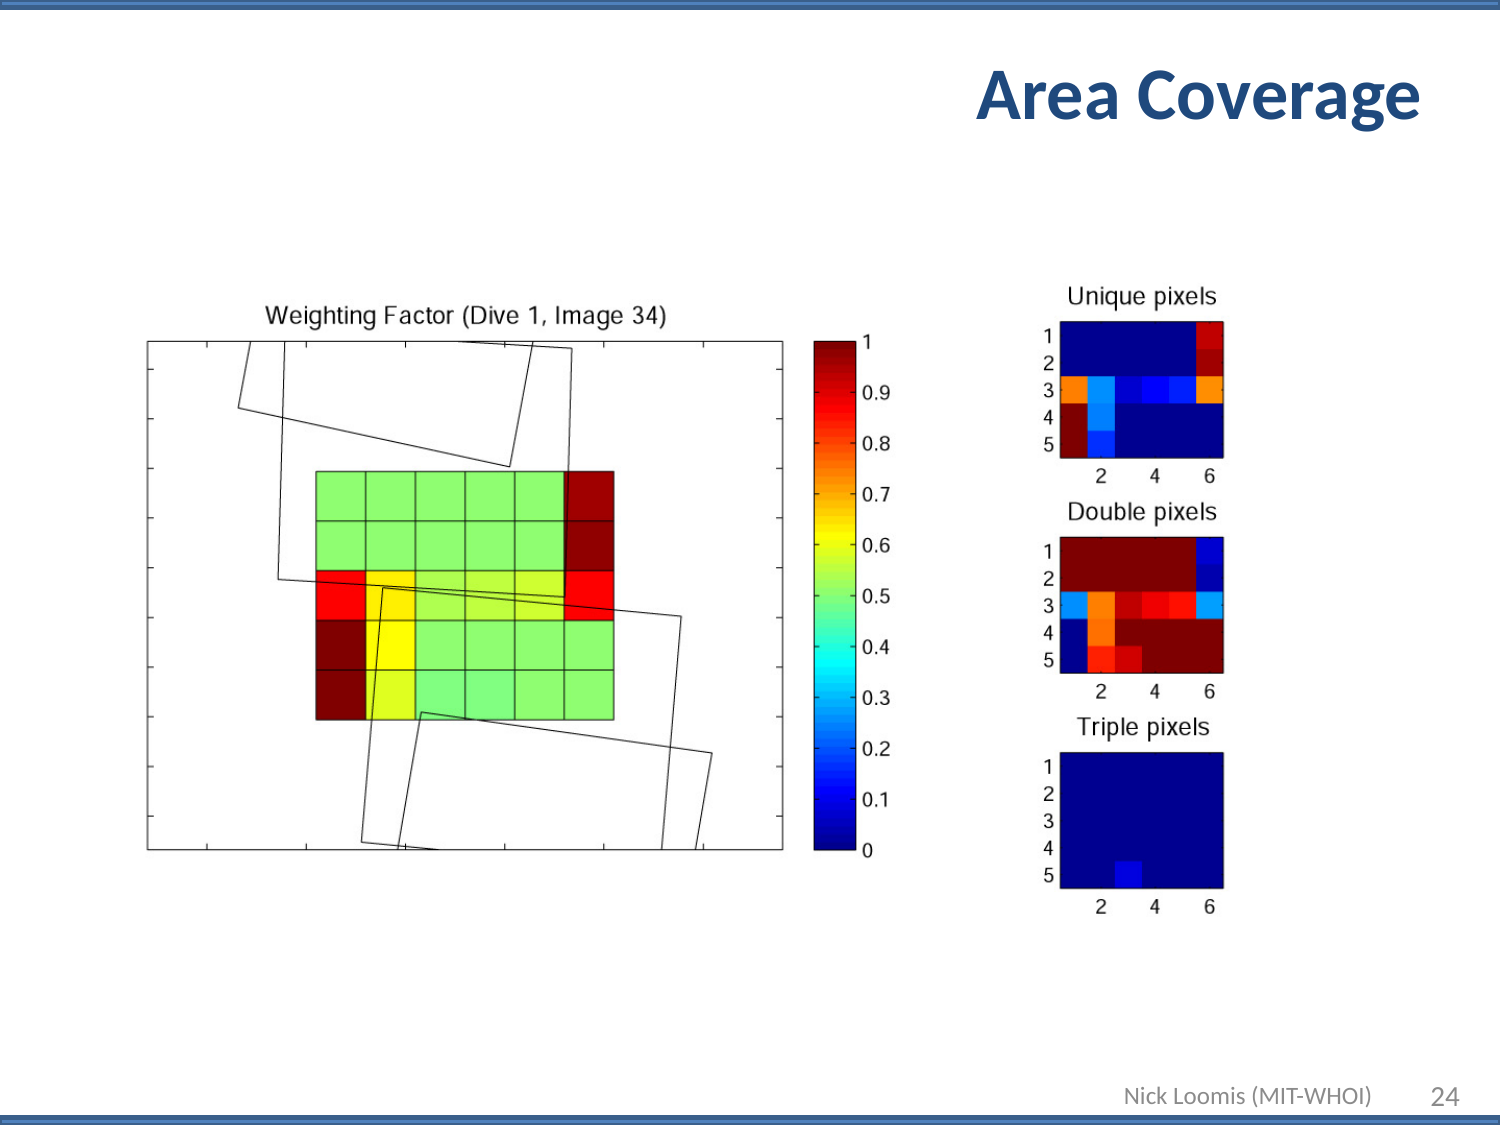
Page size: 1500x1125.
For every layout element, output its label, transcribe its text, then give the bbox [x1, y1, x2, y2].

slide_number 24 [1388, 1065, 1475, 1125]
picture [0, 249, 1388, 969]
title Area Coverage [87, 37, 1438, 143]
footer Nick Loomis (MIT-WHOI) [1050, 1065, 1388, 1125]
